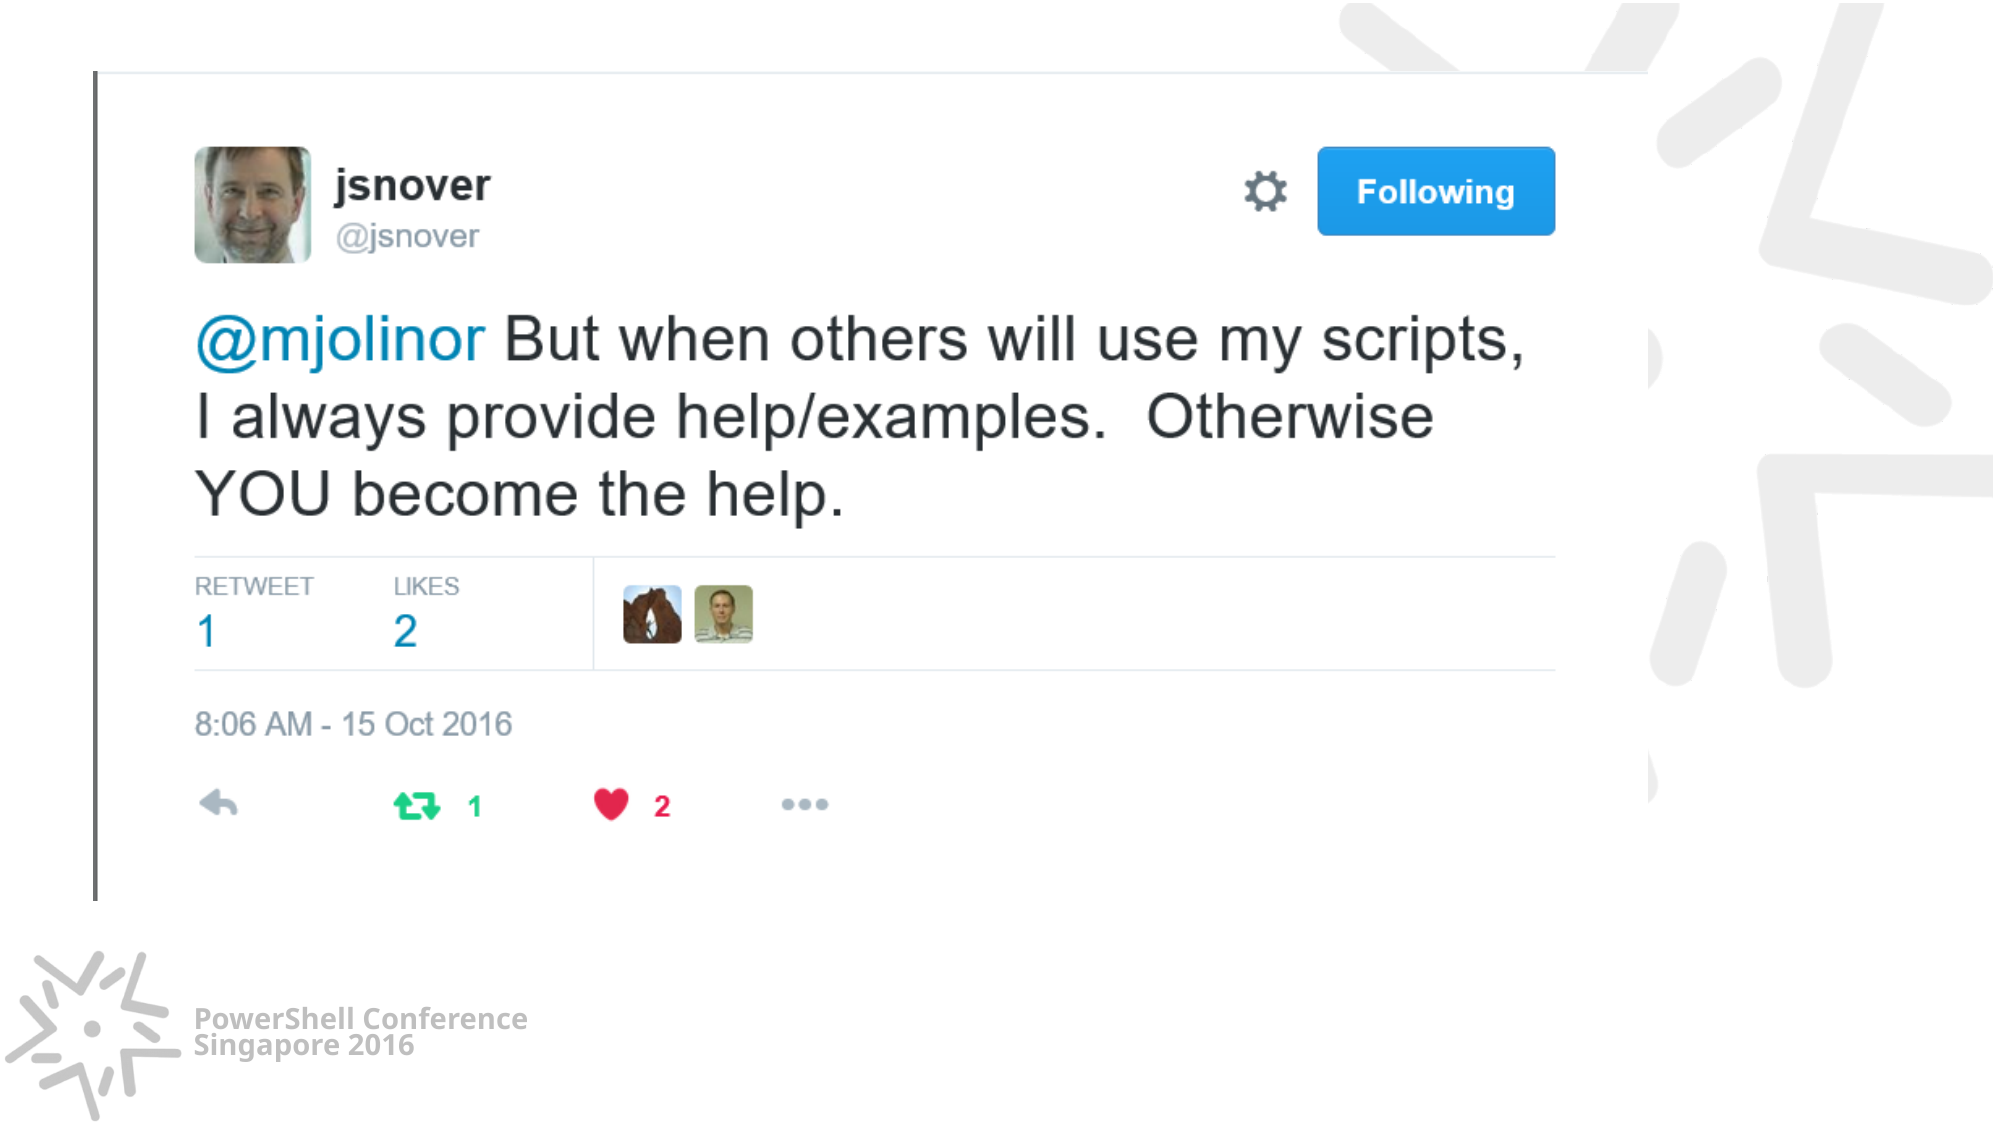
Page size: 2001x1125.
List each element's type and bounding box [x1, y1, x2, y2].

picture [93, 3, 1993, 901]
